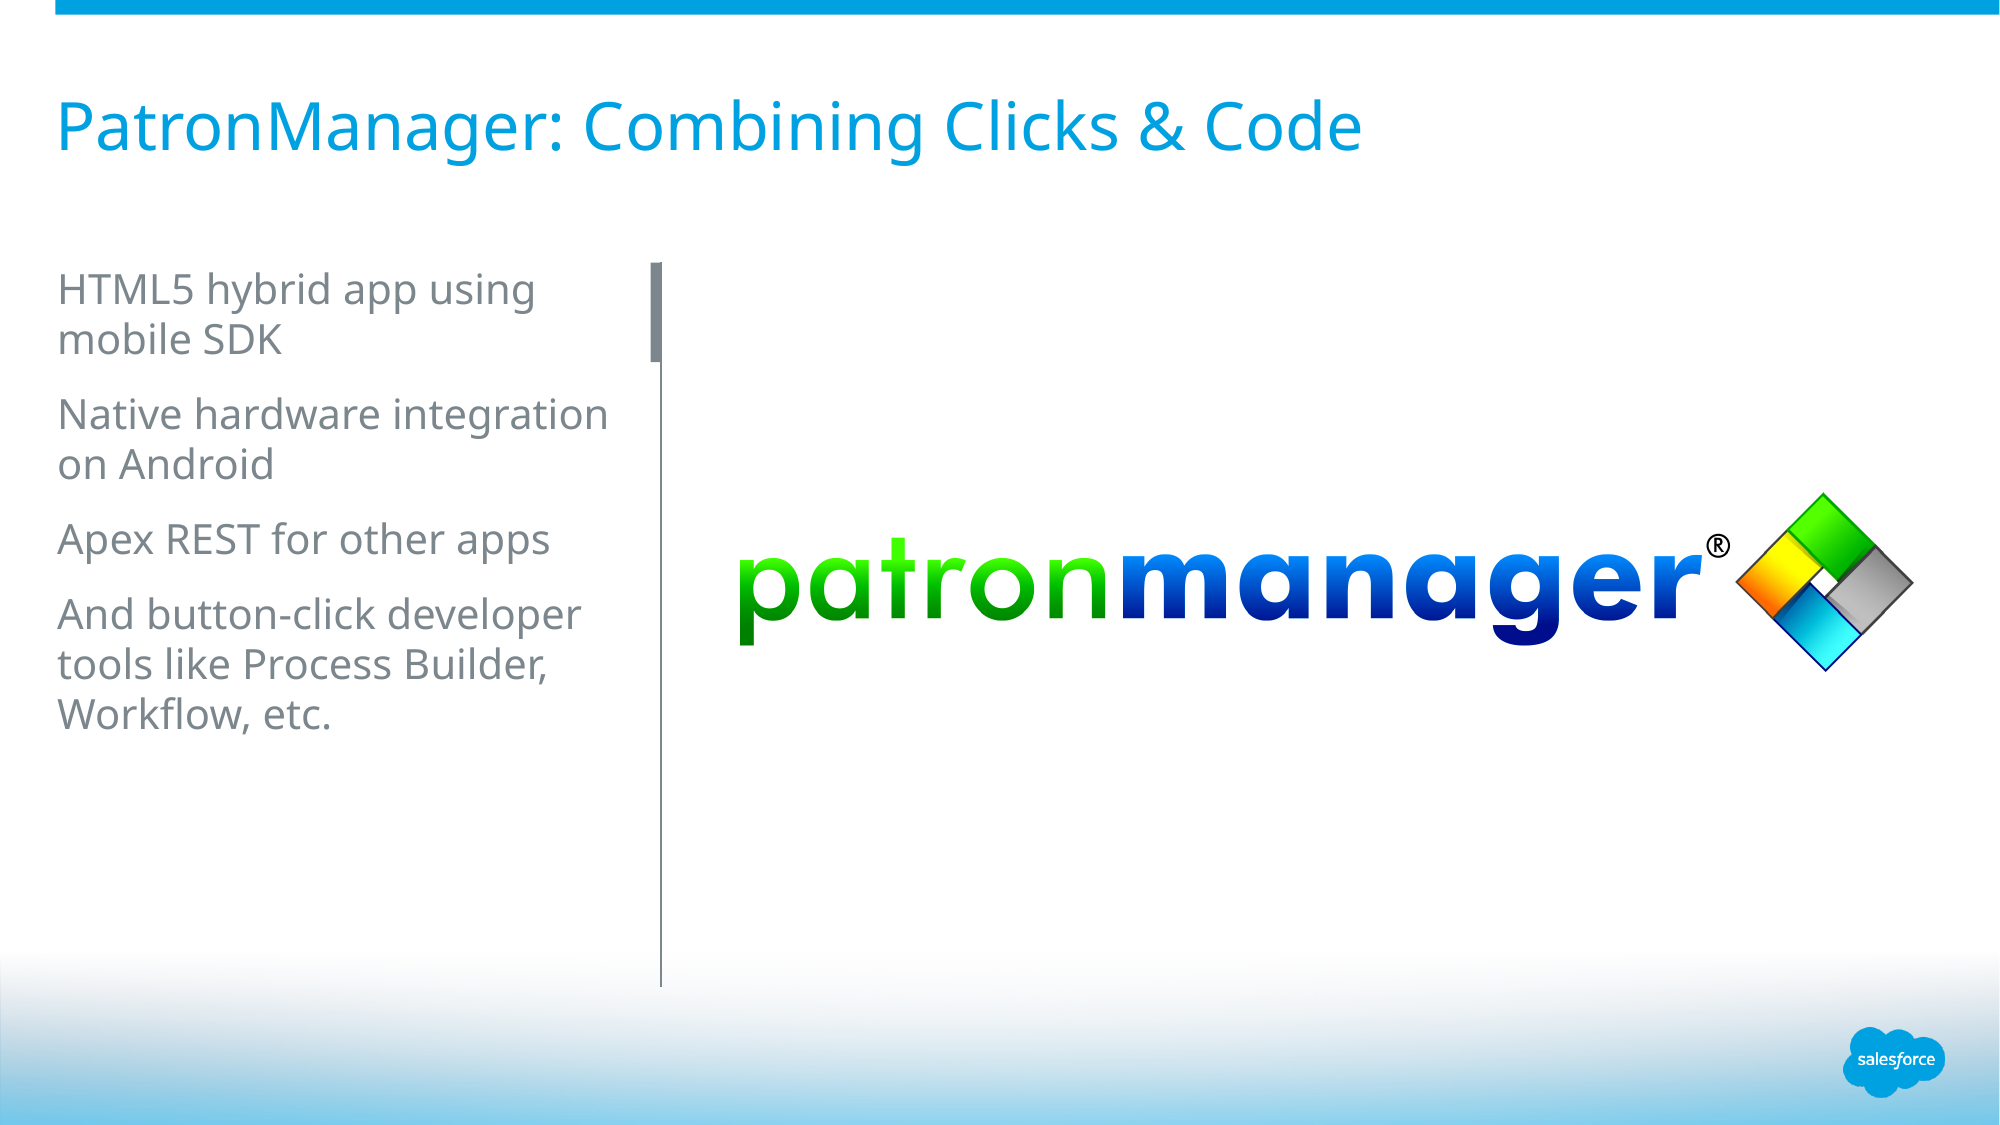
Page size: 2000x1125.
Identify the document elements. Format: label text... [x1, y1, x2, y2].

picture [1, 188, 2000, 1125]
list HTML5 hybrid app using mobile SDK Native hardware integration on Android Apex REST for other apps And button-click developer tools like Process Builder, Workflow, etc. [55, 262, 630, 988]
title PatronManager: Combining Clicks & Code [55, 14, 1945, 164]
